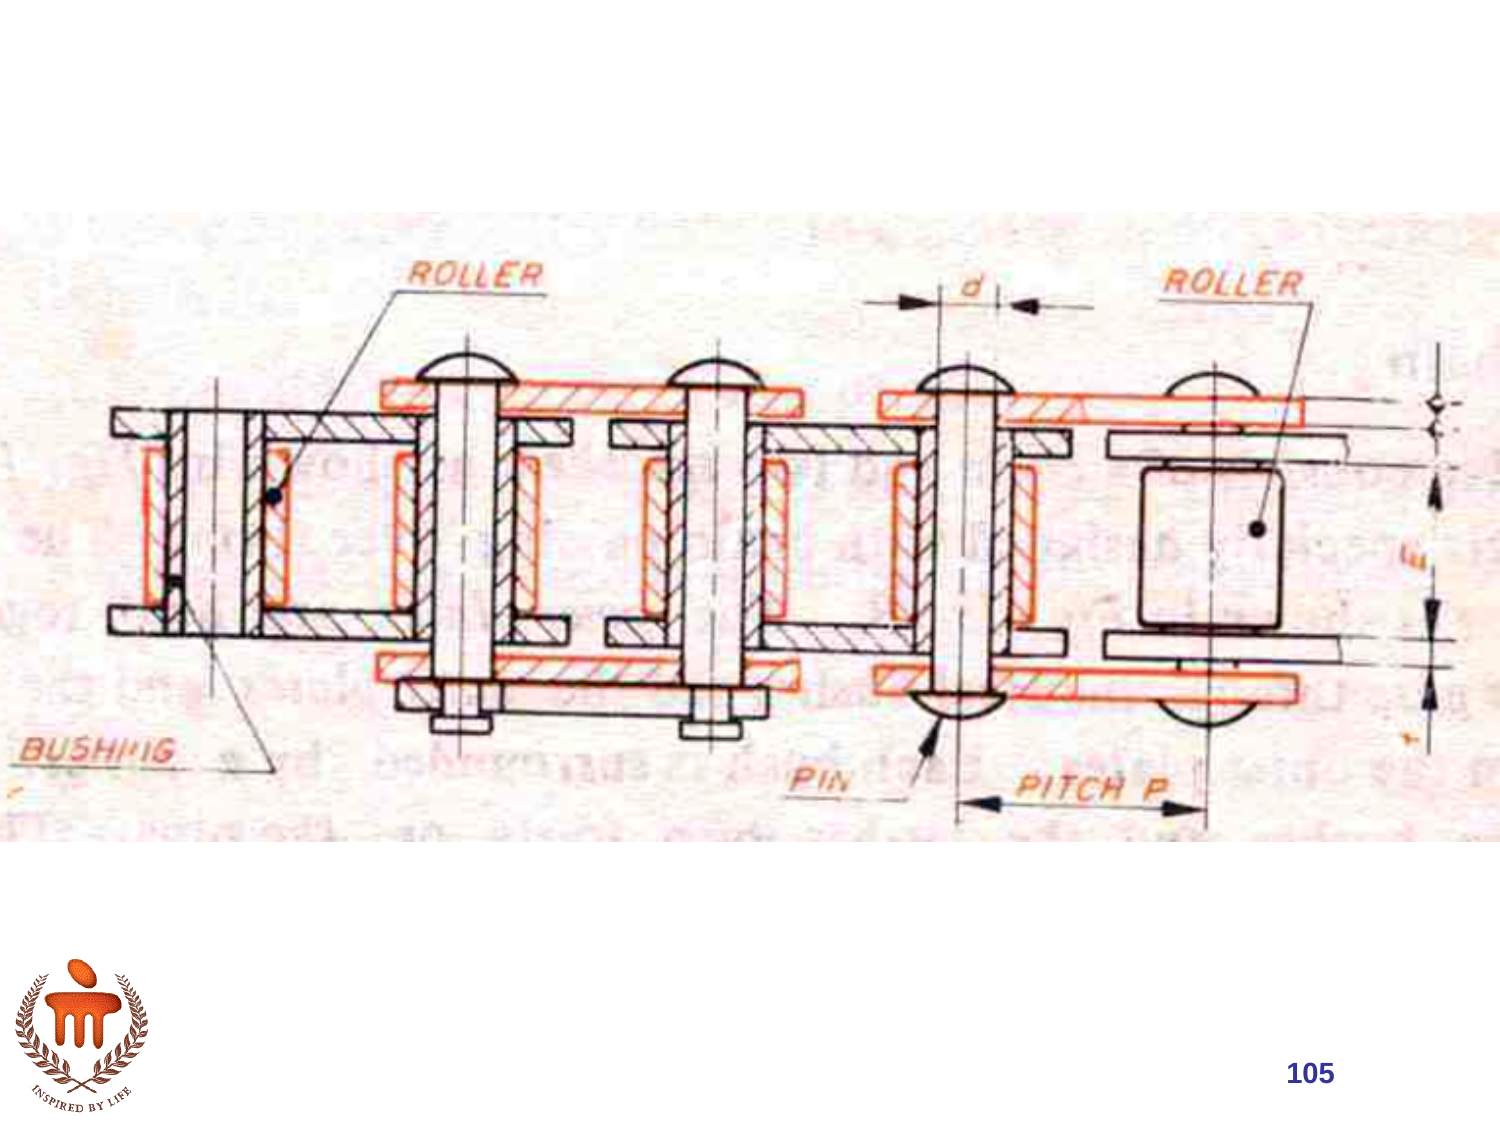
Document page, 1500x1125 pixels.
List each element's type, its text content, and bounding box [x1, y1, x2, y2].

slide_number 105 [999, 1046, 1351, 1125]
picture [0, 952, 157, 1118]
picture [0, 212, 1500, 842]
